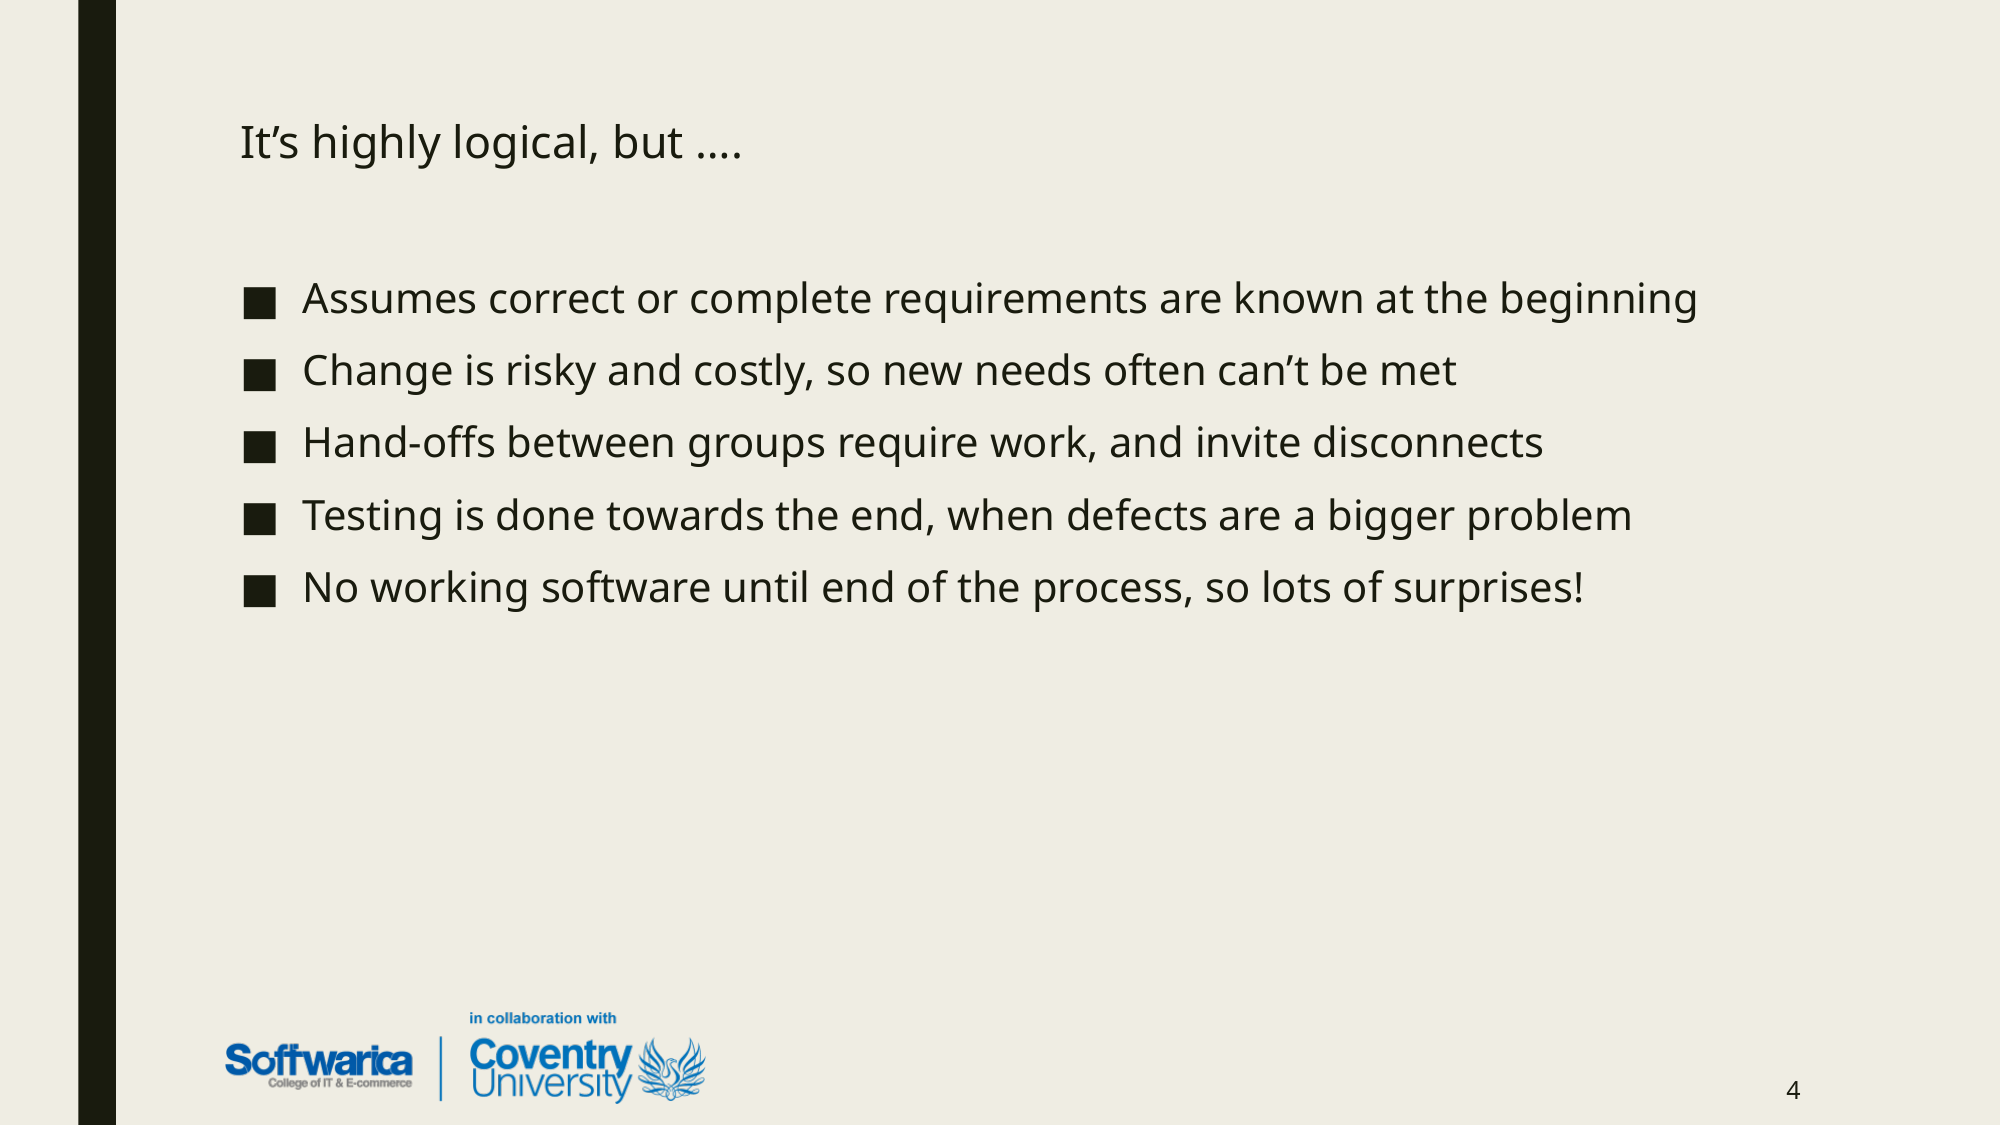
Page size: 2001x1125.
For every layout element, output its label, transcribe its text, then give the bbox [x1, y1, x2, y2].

picture [224, 1012, 706, 1104]
slide_number 4 [1553, 1058, 1816, 1125]
list Assumes correct or complete requirements are known at the beginning Change is risky and costly, so new needs often can’t be met Hand-offs between groups require work, and invite disconnects Testing is done towards the end, when defects are a bigger problem No working software until end of the process, so lots of surprises! [225, 268, 1800, 857]
title It’s highly logical, but …. [225, 112, 1800, 231]
